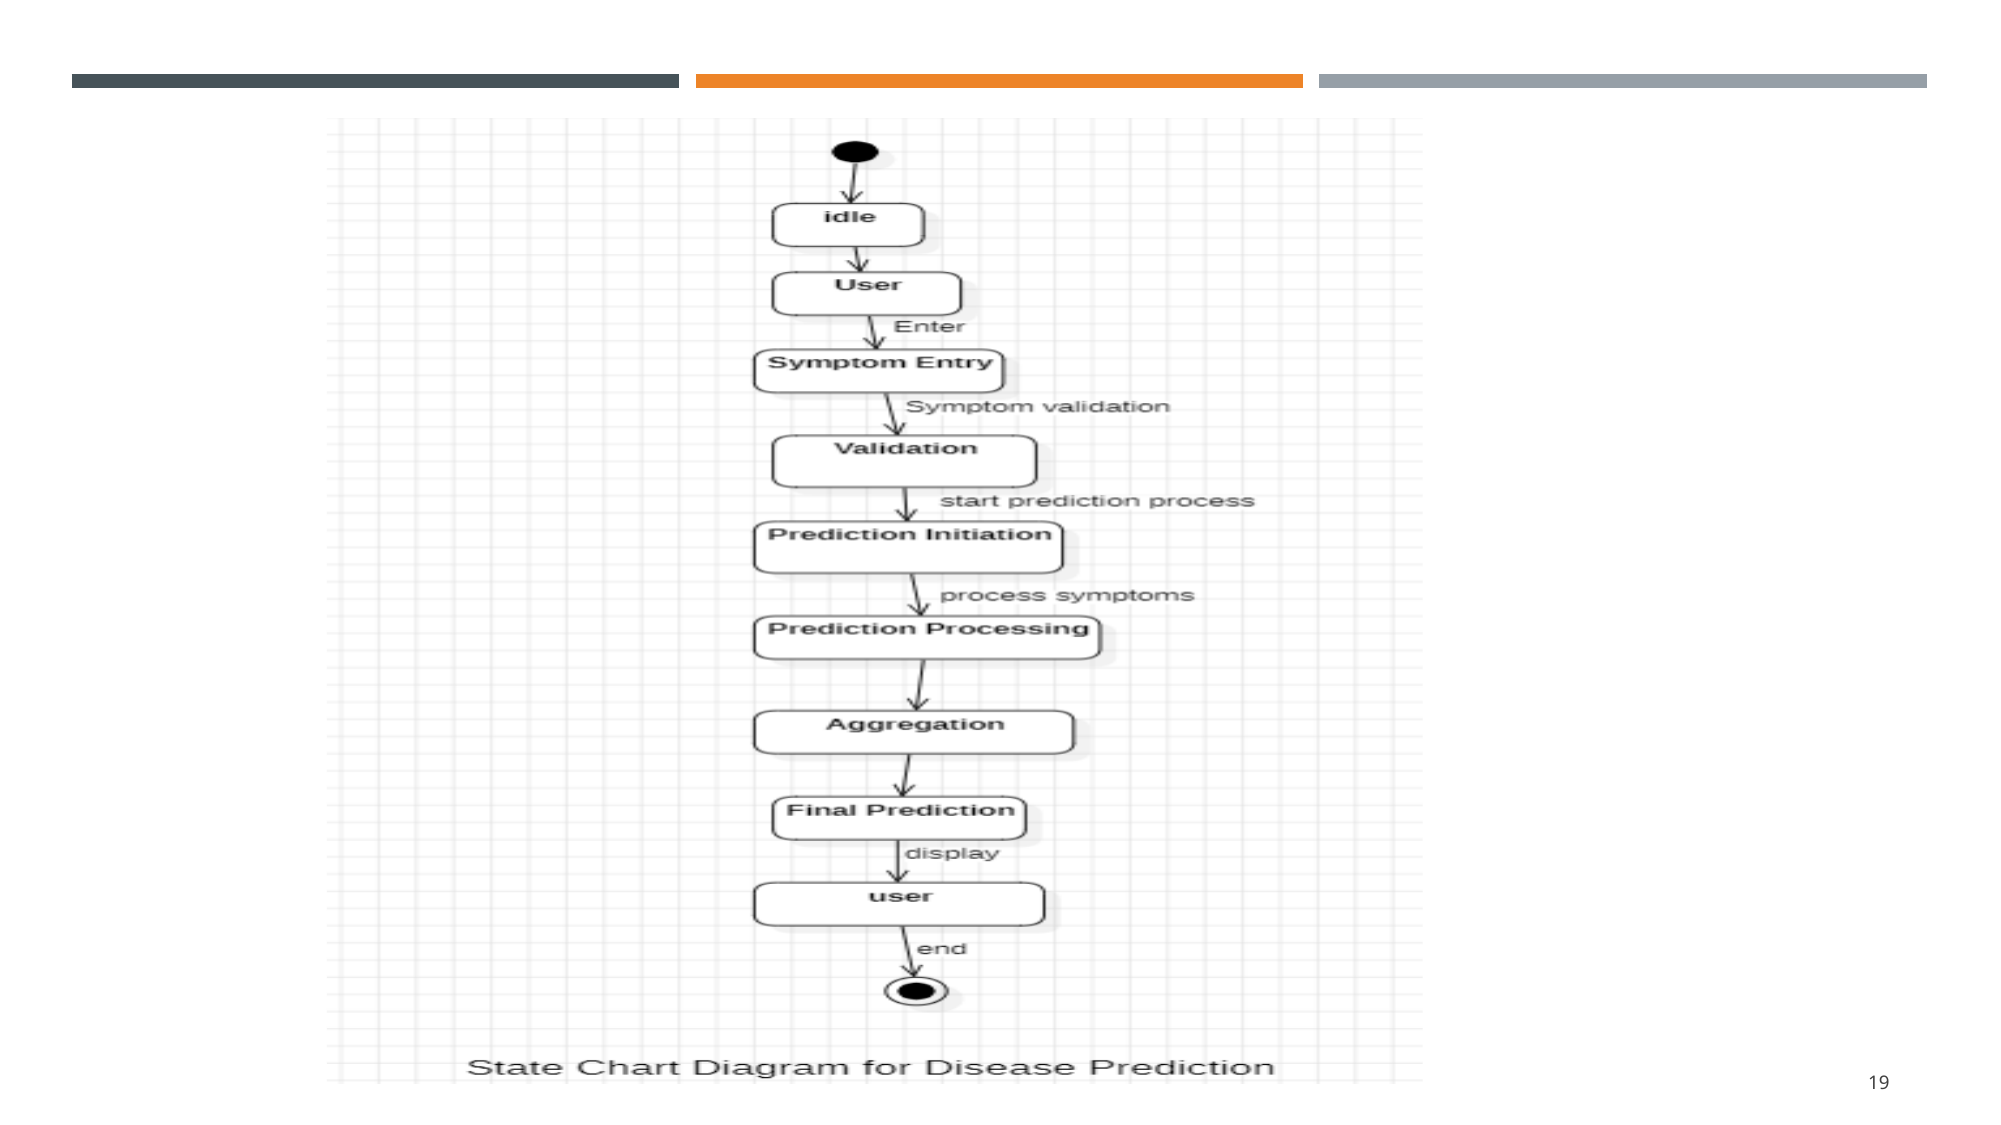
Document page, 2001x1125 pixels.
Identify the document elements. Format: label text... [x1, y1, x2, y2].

slide_number 19 [1732, 1053, 1905, 1114]
picture [326, 117, 1424, 1084]
